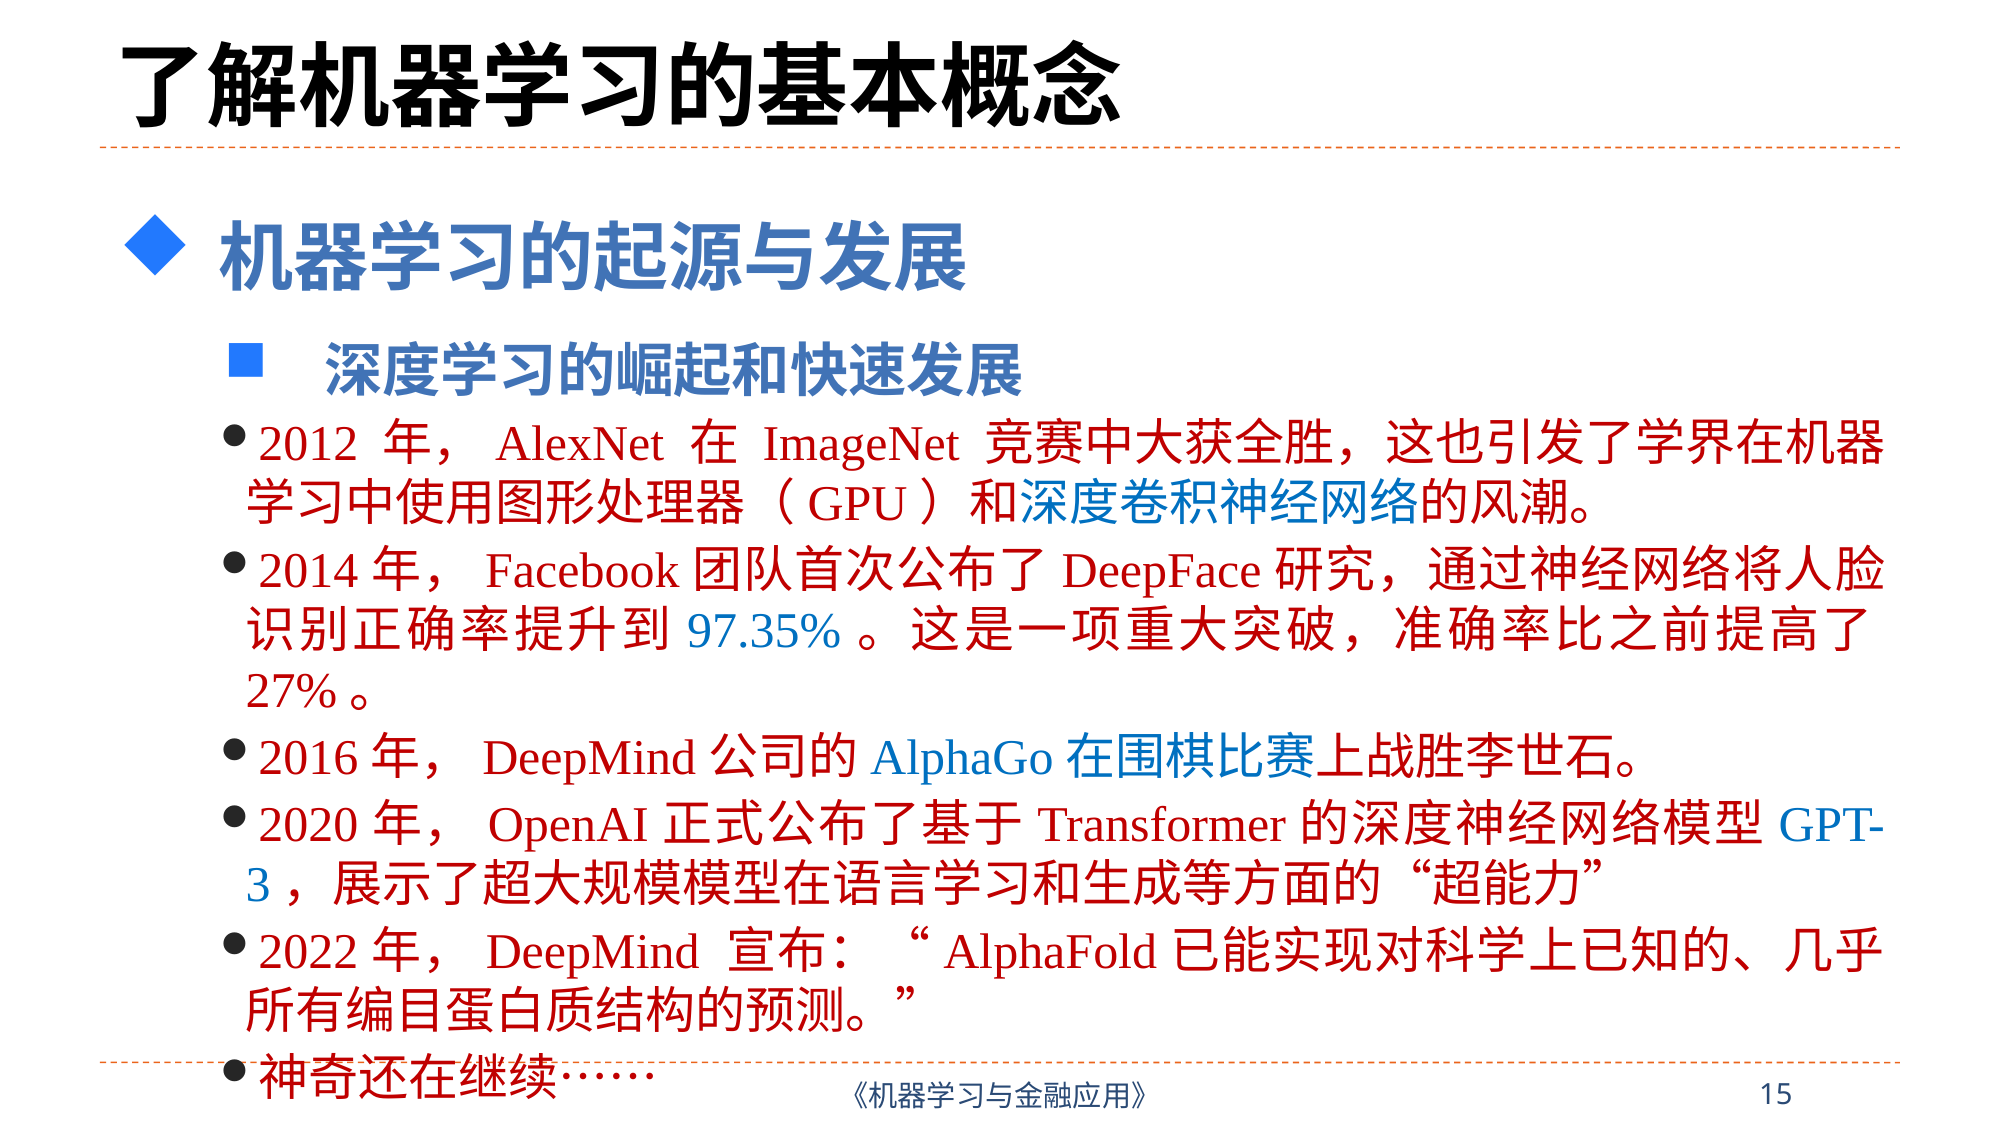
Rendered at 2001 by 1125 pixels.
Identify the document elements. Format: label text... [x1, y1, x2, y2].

title 了解机器学习的基本概念 [99, 24, 1900, 146]
list 2012 年，AlexNet 在 ImageNet 竞赛中大获全胜，这也引发了学界在机器学习中使用图形处理器（GPU）和深度卷积神经网络的风潮。 2014年，Facebook团队首次公布了DeepFace研究，通过神经网络将人脸识别正确率提升到97.35%。这是一项重大突破，准确率比之前提高了27%。 2016年，DeepMind公司的AlphaGo在围棋比赛上战胜李世石。 2020年，OpenAI正式公布了基于Transformer的深度神经网络模型GPT-3，展示了超大规模模型在语言学习和生成等方面的“超能力” 2022年，DeepMind 宣布：“AlphaFold已能实现对科学上已知的、几乎所有编目蛋白质结构的预测。” 神奇还在继续…… [205, 402, 1900, 981]
text_box 机器学习的起源与发展 [99, 154, 1943, 293]
text_box 深度学习的崛起和快速发展 [205, 288, 1795, 403]
